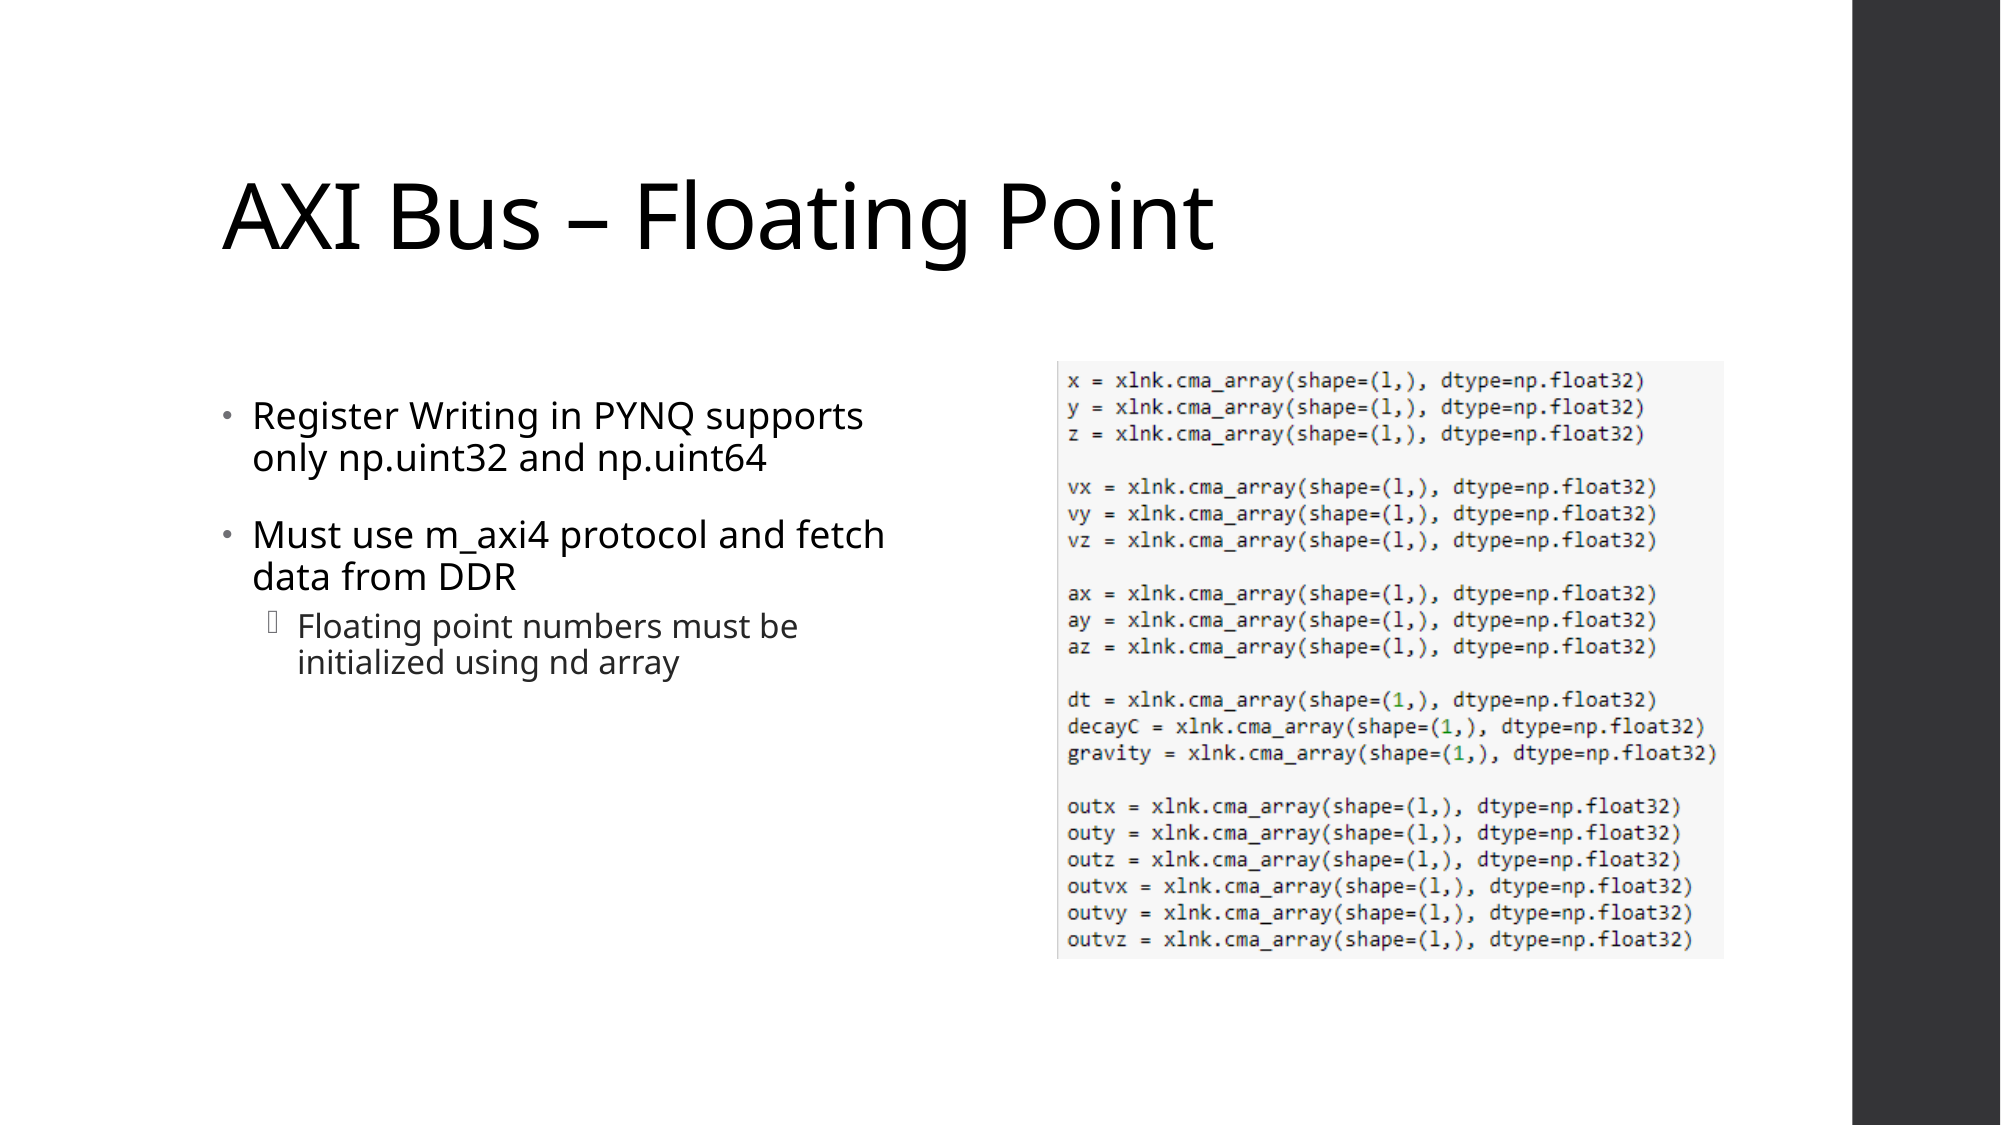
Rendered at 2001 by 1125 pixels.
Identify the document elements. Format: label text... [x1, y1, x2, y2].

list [1057, 361, 1724, 959]
title AXI Bus – Floating Point [206, 60, 1797, 278]
list Register Writing in PYNQ supports only np.uint32 and np.uint64 Must use m_axi4 protocol and fetch data from DDR Floating point numbers must be initialized using nd array [206, 387, 942, 738]
